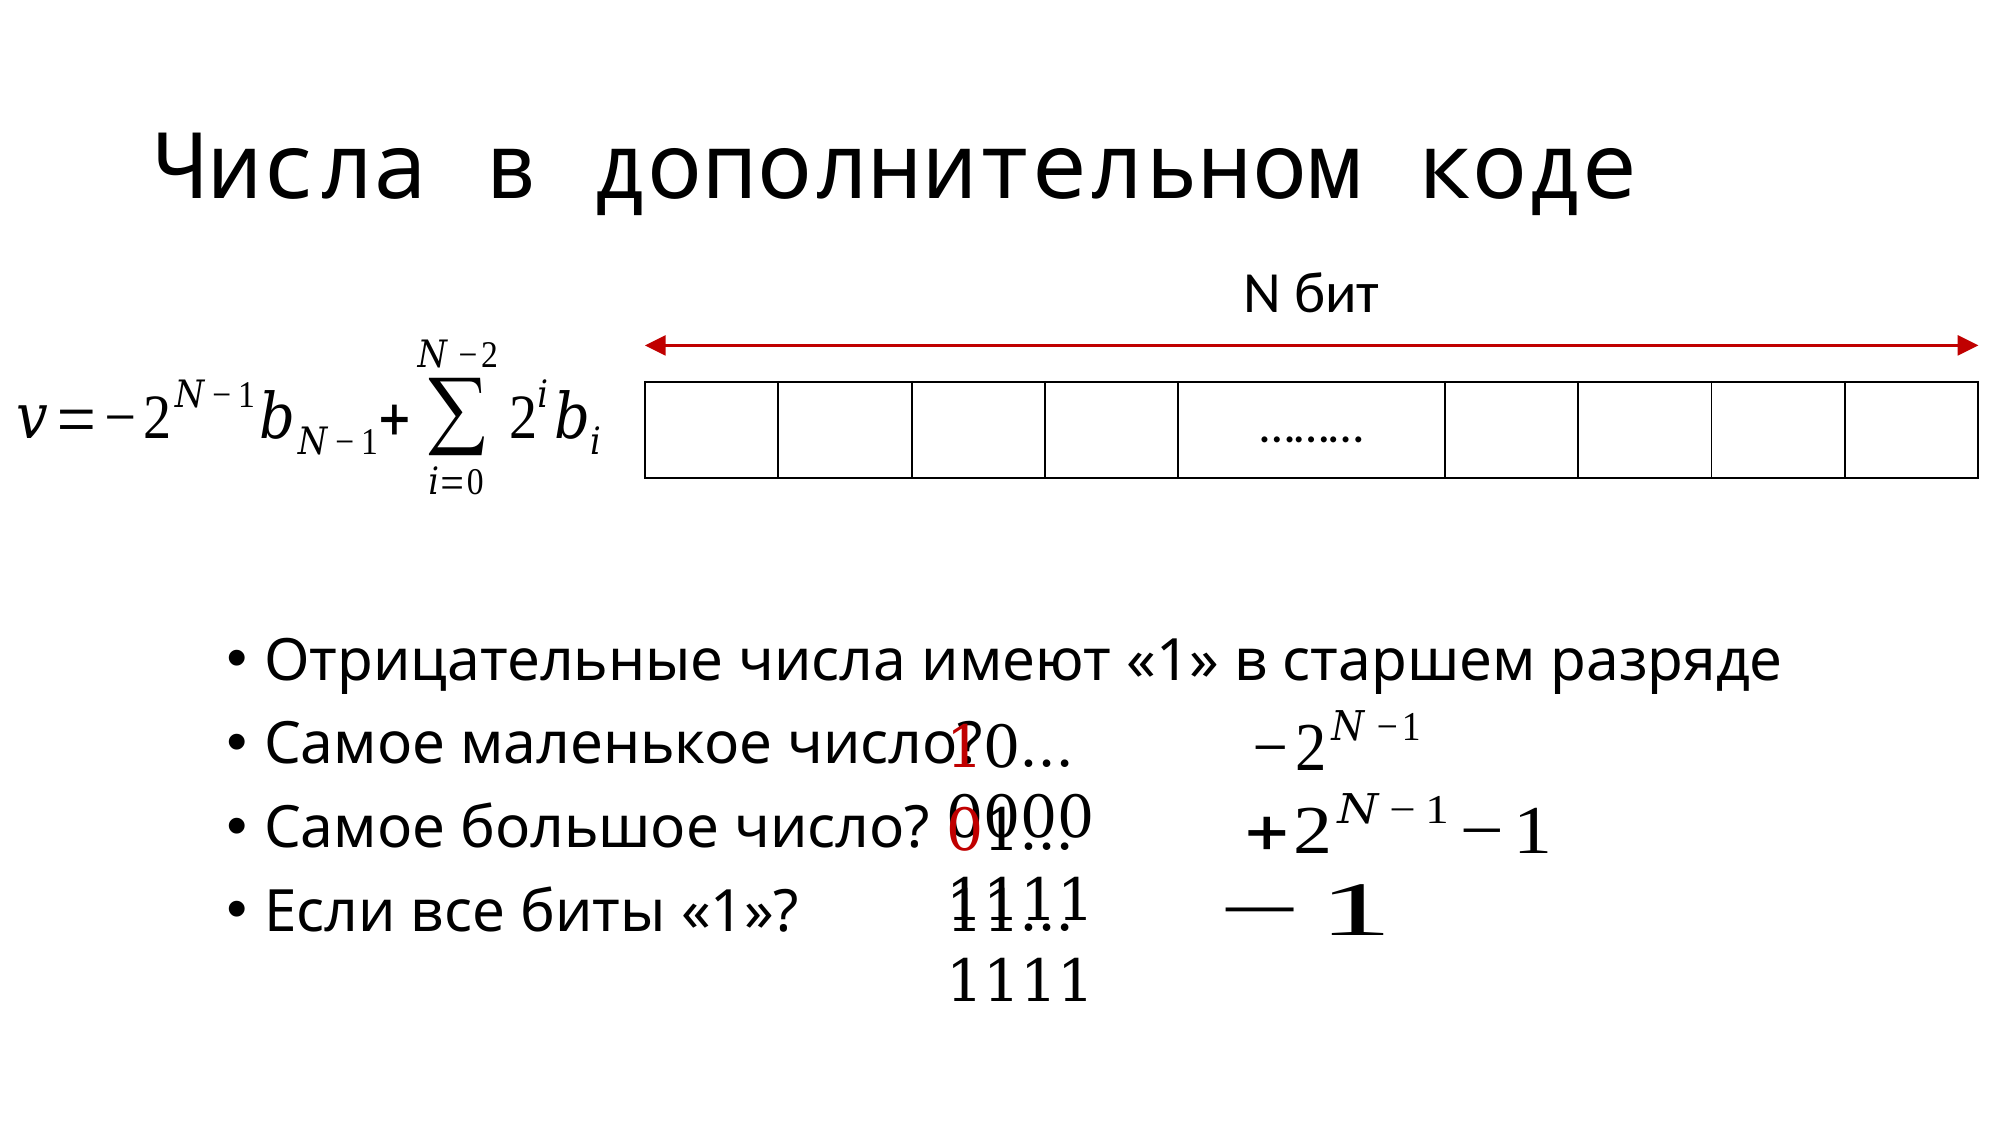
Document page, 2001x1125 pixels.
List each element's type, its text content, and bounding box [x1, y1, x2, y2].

table_header [646, 383, 777, 477]
text_box N бит [1228, 246, 1395, 332]
table_header [1712, 383, 1844, 477]
table_header [1446, 383, 1577, 477]
table_header [1846, 383, 1977, 477]
text_box 11…1111 [931, 865, 1228, 1021]
table_header [1579, 383, 1711, 477]
table_header [913, 383, 1044, 477]
table_header [1179, 383, 1444, 477]
text_box 10…0000 [931, 701, 1228, 785]
table_header [1046, 383, 1177, 477]
list Отрицательные числа имеют «1» в старшем разряде Самое маленькое число? Самое большое число? Если все биты «1»? [211, 622, 1863, 1052]
title Числа в дополнительном коде [137, 59, 1863, 278]
table_header [779, 383, 911, 477]
text_box 01…1111 [931, 785, 1228, 865]
